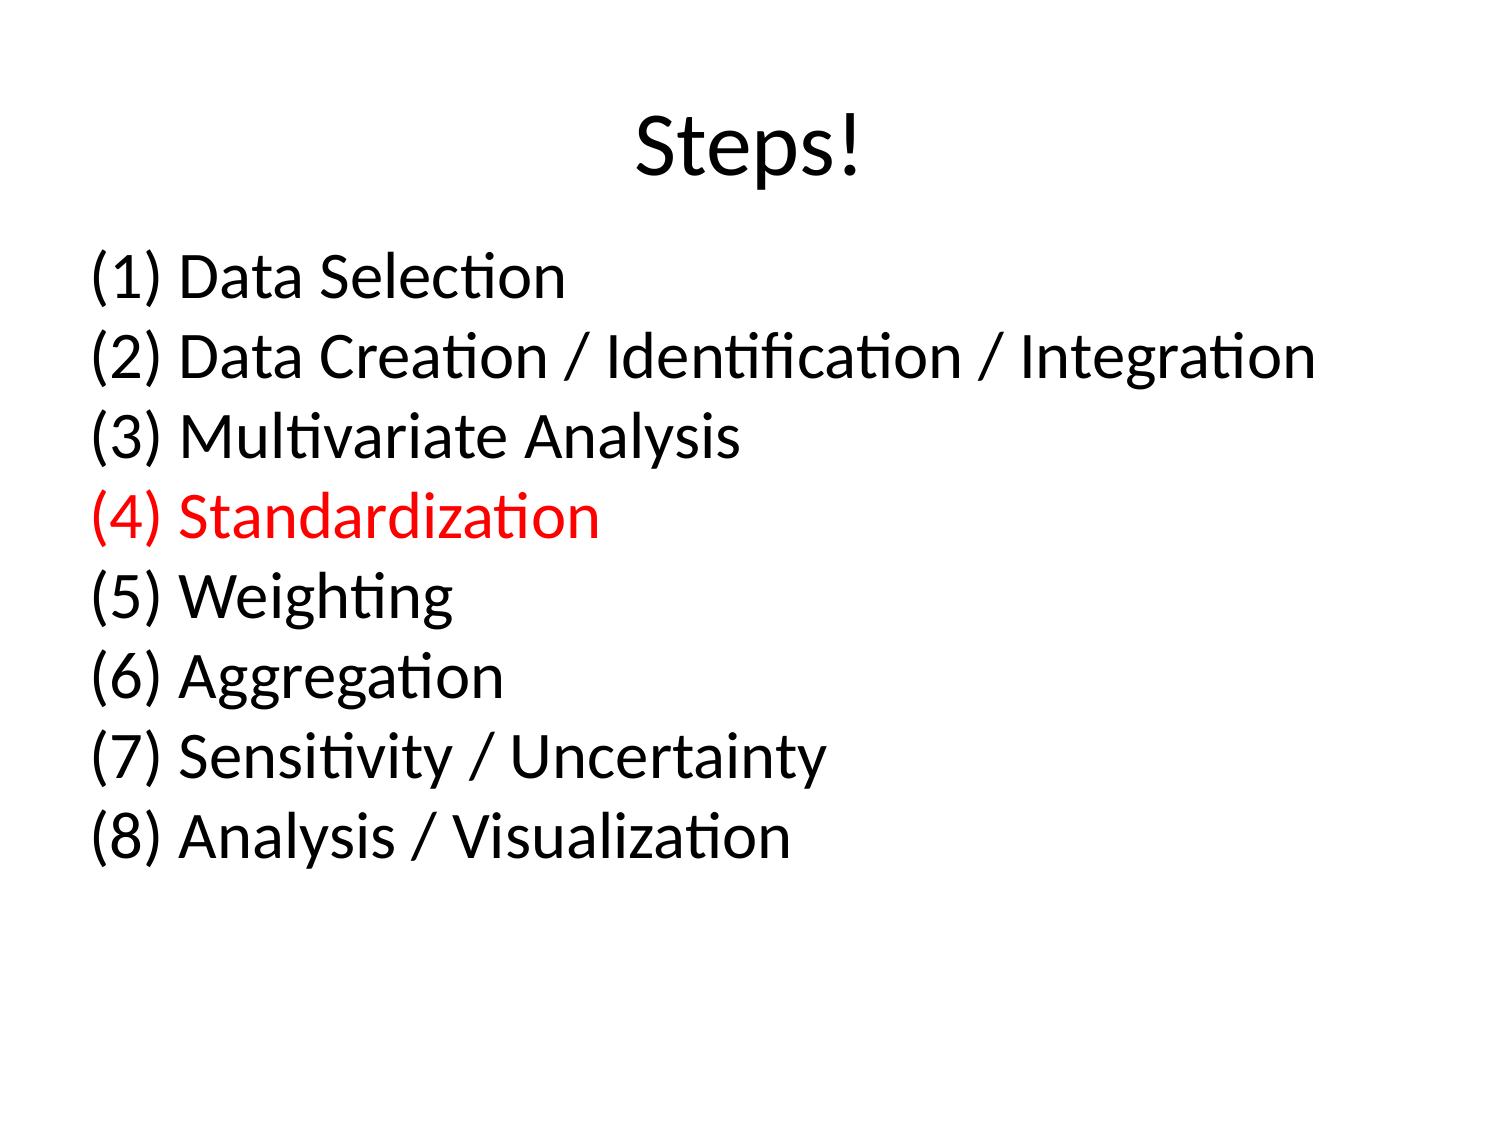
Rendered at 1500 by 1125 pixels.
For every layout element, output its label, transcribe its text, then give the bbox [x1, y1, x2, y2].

text_box Steps! [75, 45, 1425, 224]
text_box (1) Data Selection (2) Data Creation / Identification / Integration (3) Multivariate Analysis (4) Standardization (5) Weighting (6) Aggregation (7) Sensitivity / Uncertainty (8) Analysis / Visualization [75, 224, 1425, 1088]
